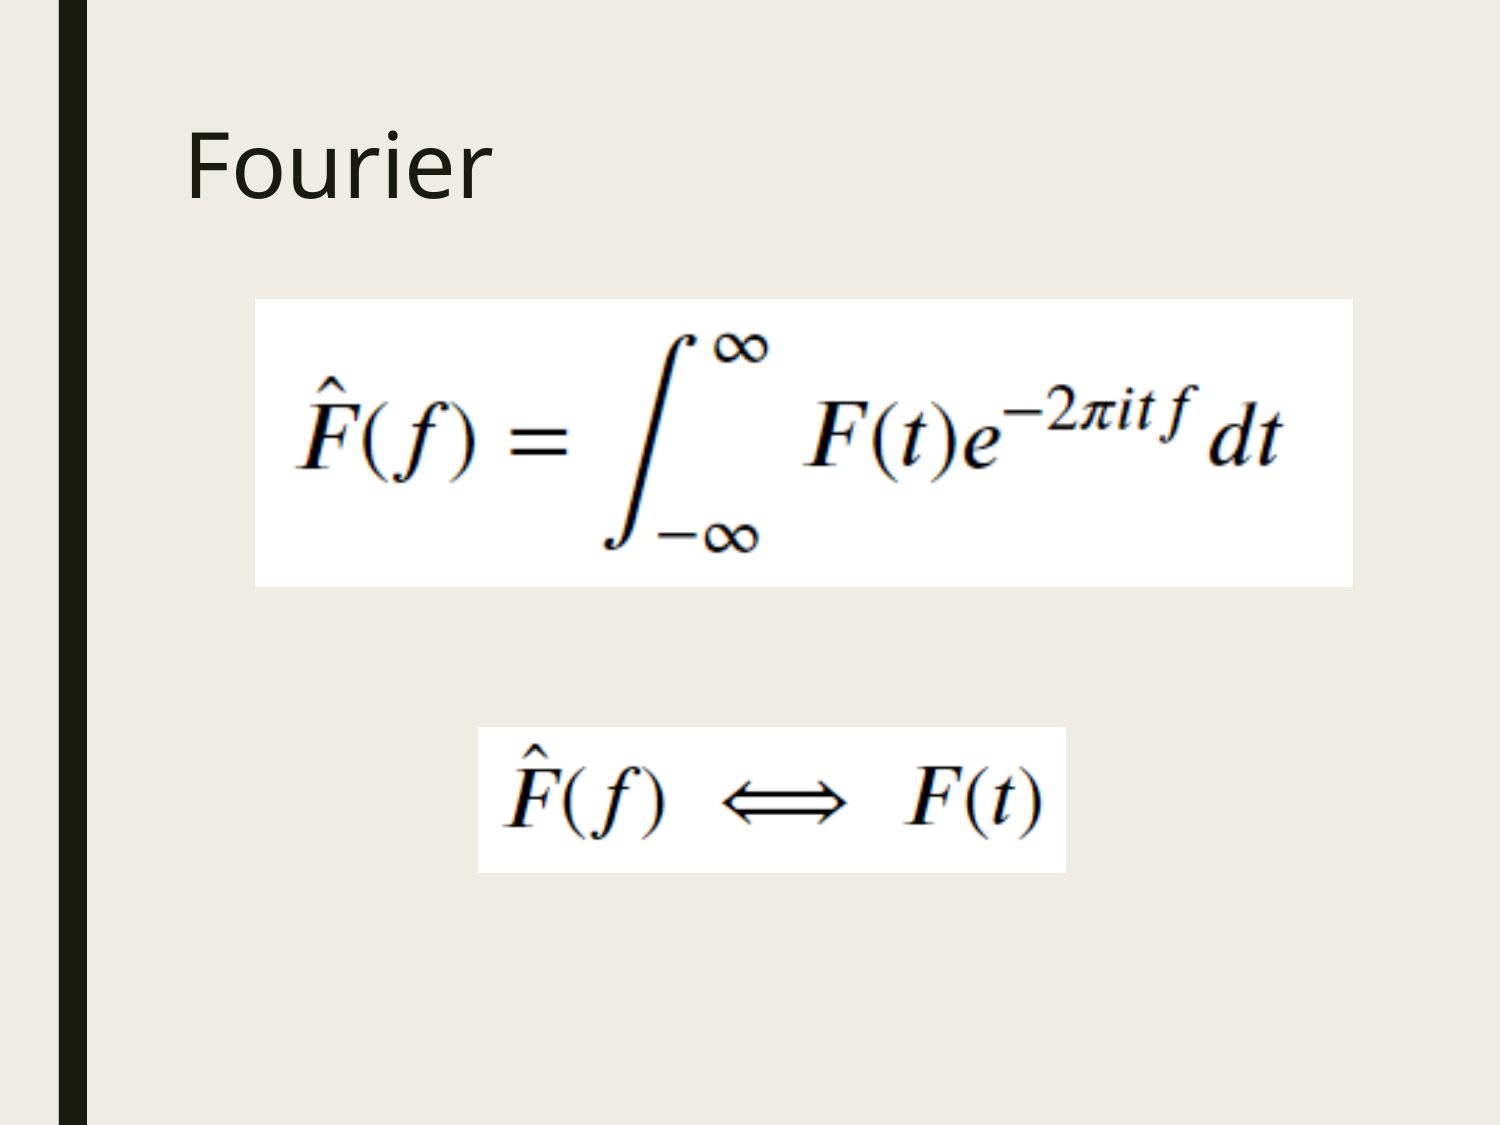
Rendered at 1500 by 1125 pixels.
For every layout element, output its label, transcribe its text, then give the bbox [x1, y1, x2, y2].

title Fourier [168, 112, 1351, 357]
picture [255, 299, 1353, 587]
picture [478, 727, 1067, 874]
